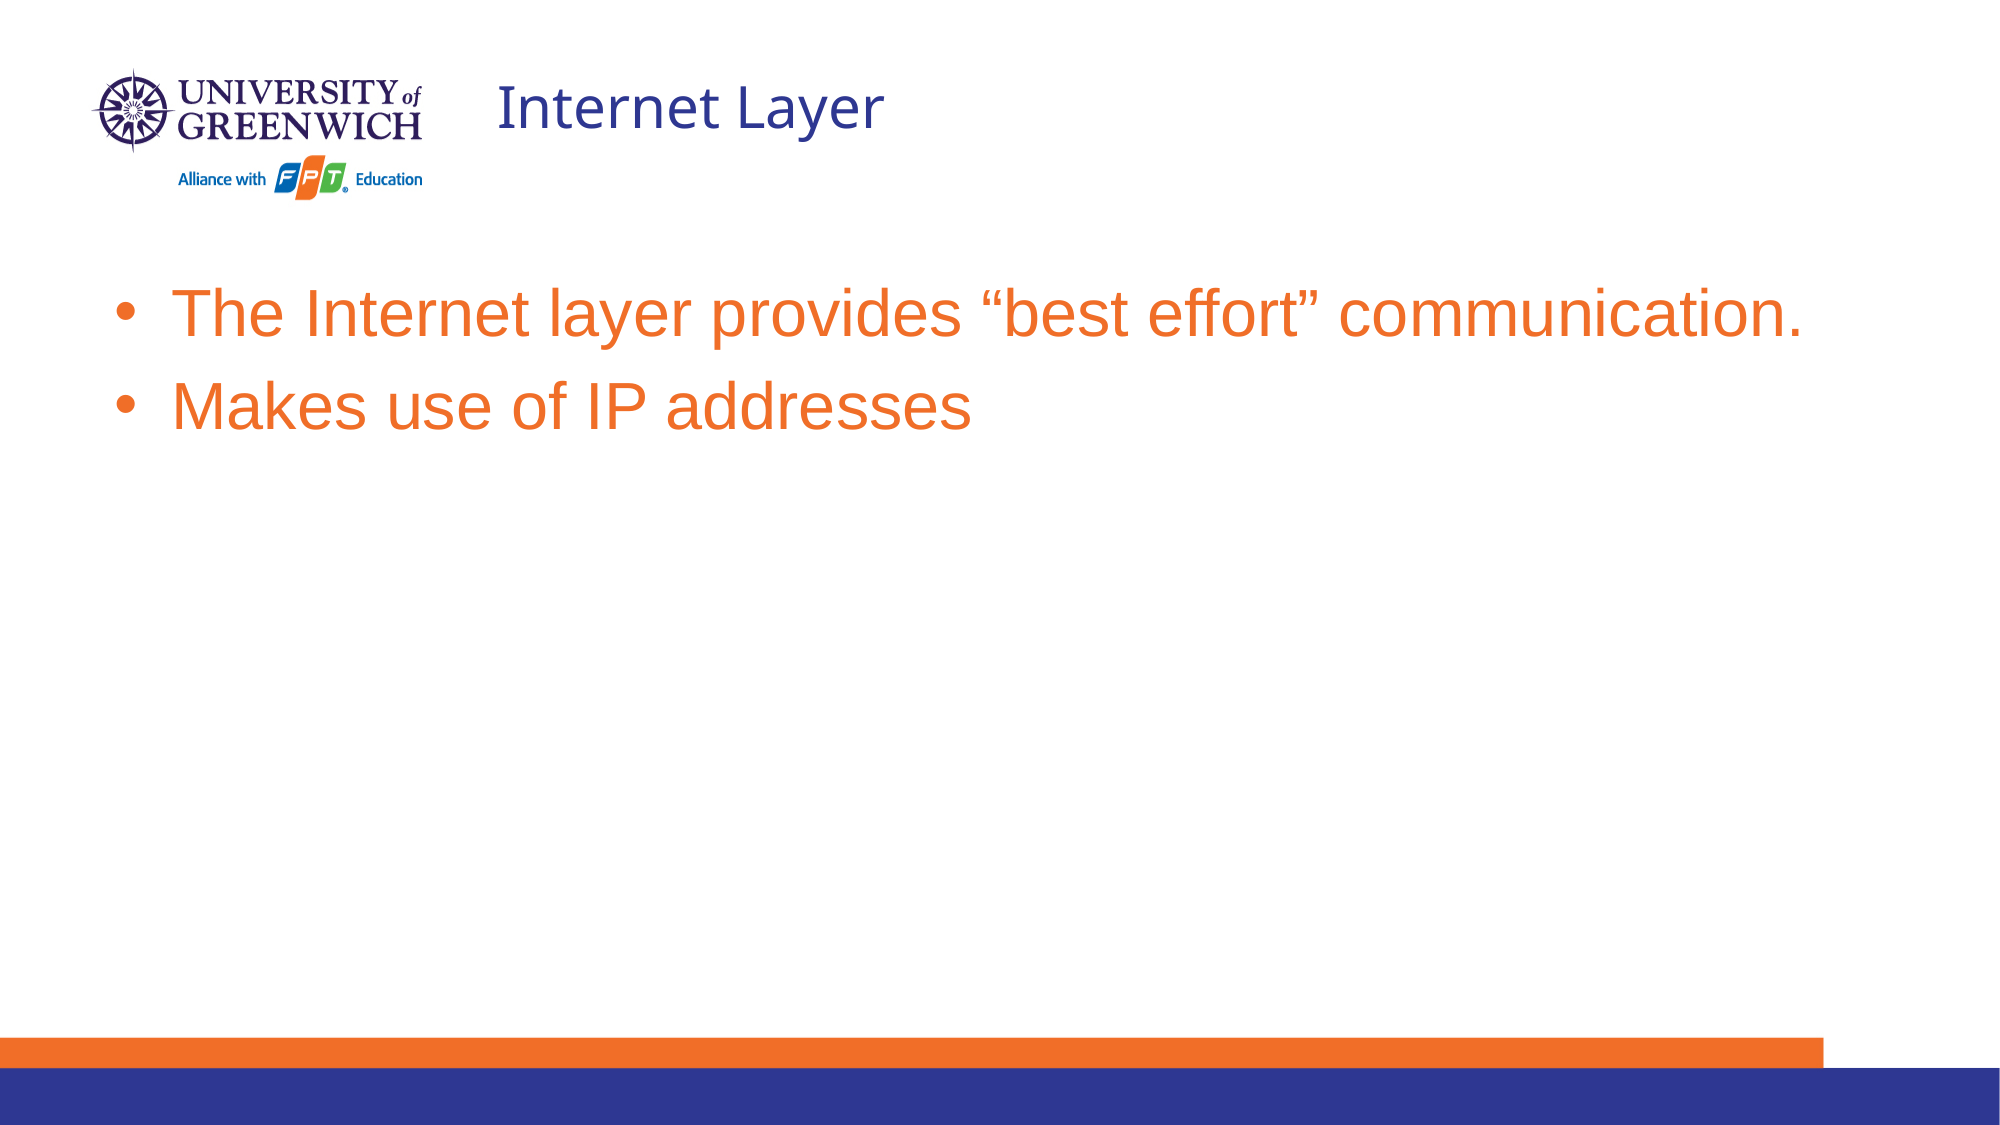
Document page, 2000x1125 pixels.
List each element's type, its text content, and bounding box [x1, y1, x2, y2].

list The Internet layer provides “best effort” communication. Makes use of IP addresses [99, 262, 1900, 1005]
picture [0, 0, 2000, 1125]
title Internet Layer [464, 22, 1900, 189]
